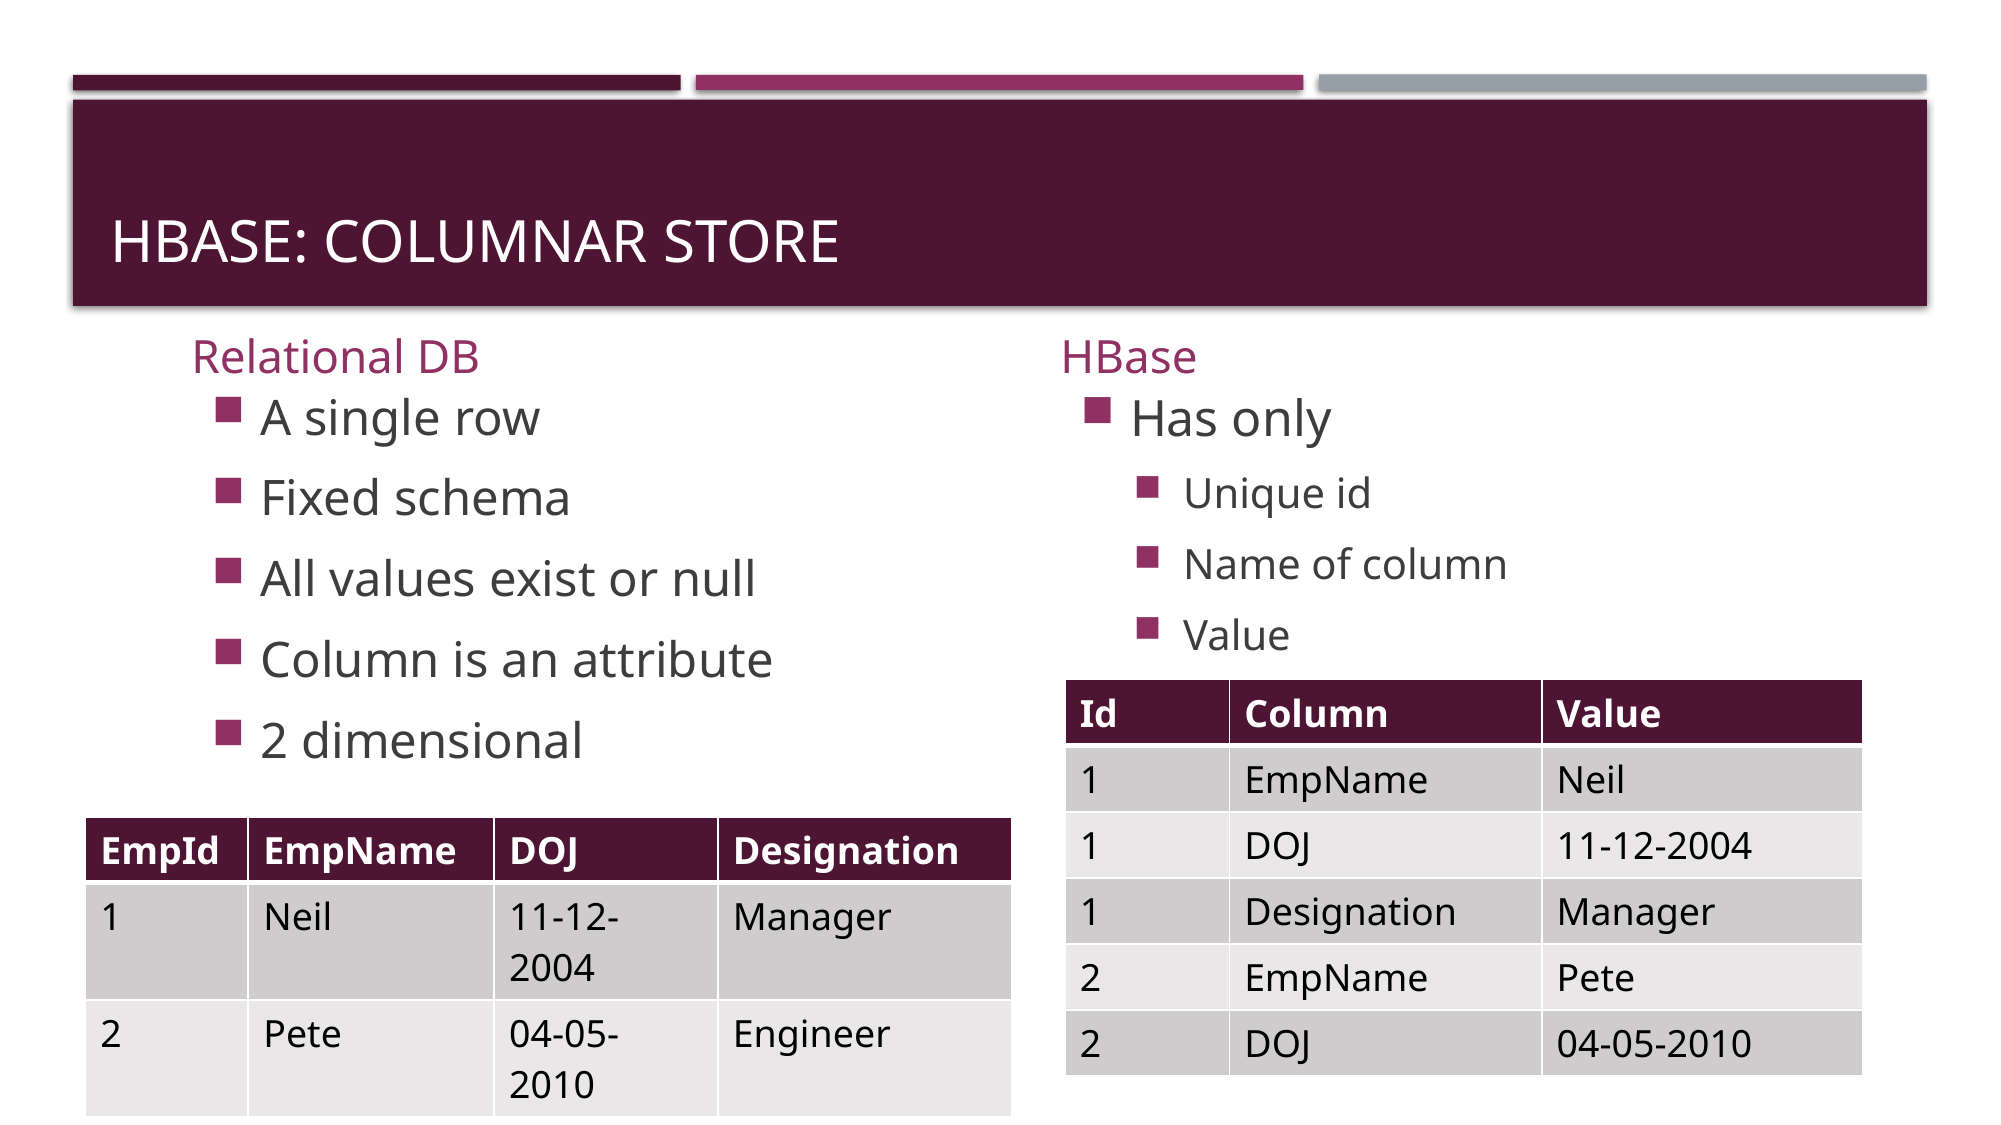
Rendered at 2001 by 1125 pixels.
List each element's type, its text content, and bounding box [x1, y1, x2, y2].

table_header EmpId [86, 818, 247, 880]
table_header EmpName [249, 818, 493, 880]
table_cell Engineer [719, 1001, 1011, 1116]
table_cell 11-12-2004 [495, 885, 717, 999]
list A single row Fixed schema All values exist or null Column is an attribute 2 dimensional [196, 378, 977, 778]
table_cell DOJ [1230, 813, 1541, 877]
list Has only Unique id Name of column Value [1064, 378, 1845, 679]
table_cell 1 [1066, 813, 1229, 877]
table_header DOJ [495, 818, 717, 880]
list HBase [1045, 285, 1826, 391]
table_cell 11-12-2004 [1543, 813, 1862, 877]
table_cell EmpName [1230, 748, 1541, 811]
table_cell Manager [1543, 879, 1862, 943]
table_cell Neil [249, 885, 493, 999]
table_cell Neil [1543, 748, 1862, 811]
table_header Id [1066, 680, 1229, 743]
table_cell 2 [1066, 1011, 1229, 1075]
table_header Value [1543, 680, 1862, 743]
list Relational DB [176, 285, 957, 391]
table_cell Pete [249, 1001, 493, 1116]
table_cell Manager [719, 885, 1011, 999]
table_cell 1 [1066, 748, 1229, 811]
table_cell Pete [1543, 945, 1862, 1009]
table_cell DOJ [1230, 1011, 1541, 1075]
table_cell 04-05-2010 [1543, 1011, 1862, 1075]
table_cell 2 [1066, 945, 1229, 1009]
table_cell 2 [86, 1001, 247, 1116]
table_header Column [1230, 680, 1541, 743]
table_cell 04-05-2010 [495, 1001, 717, 1116]
table_cell 1 [86, 885, 247, 999]
title HBase: Columnar Store [95, 119, 1905, 282]
table_header Designation [719, 818, 1011, 880]
table_cell 1 [1066, 879, 1229, 943]
table_cell EmpName [1230, 945, 1541, 1009]
table_cell Designation [1230, 879, 1541, 943]
